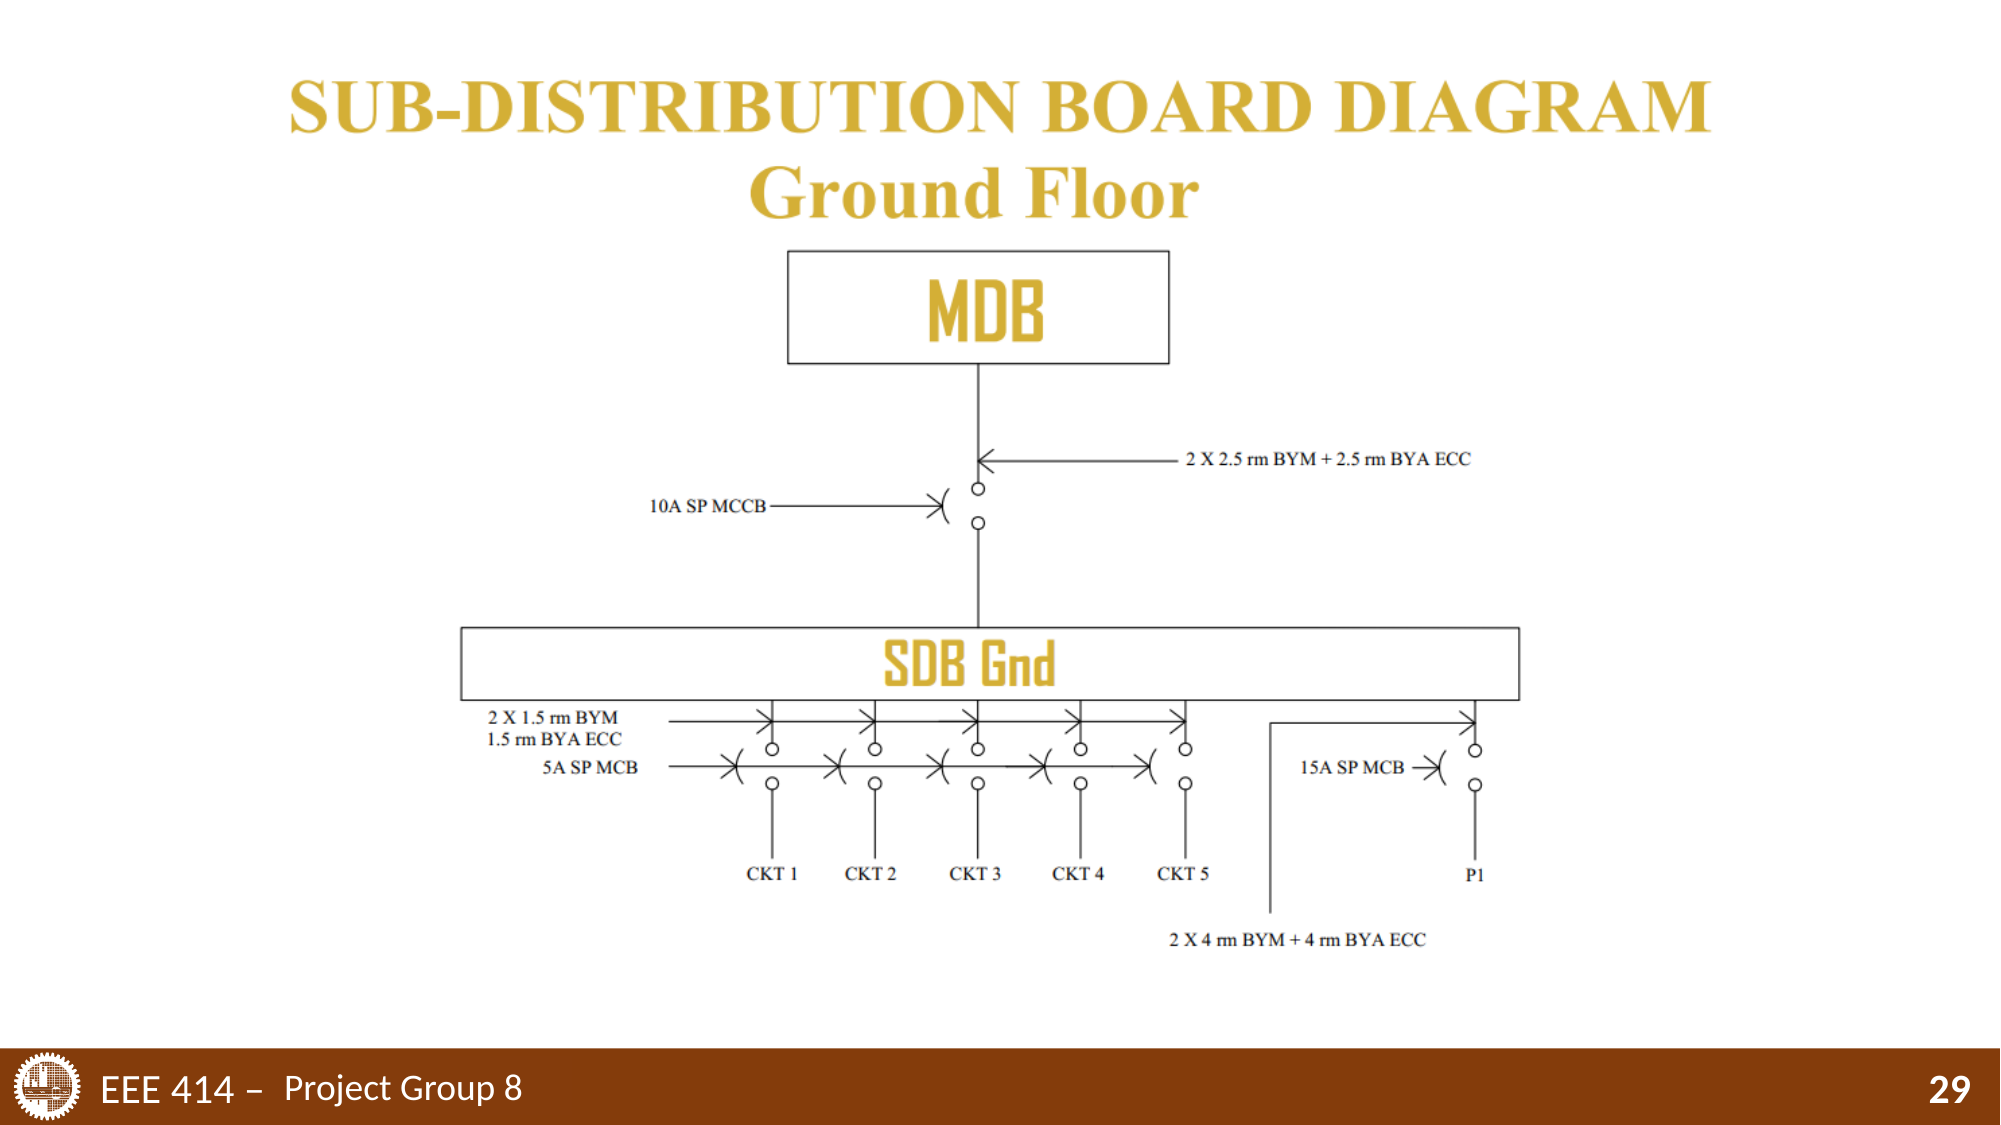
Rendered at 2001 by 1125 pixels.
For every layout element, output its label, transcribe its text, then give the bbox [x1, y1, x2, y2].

picture [281, 68, 1723, 965]
text_box Project Group 8 [269, 1055, 573, 1116]
slide_number 29 [1535, 1056, 1986, 1117]
picture [14, 1052, 82, 1121]
